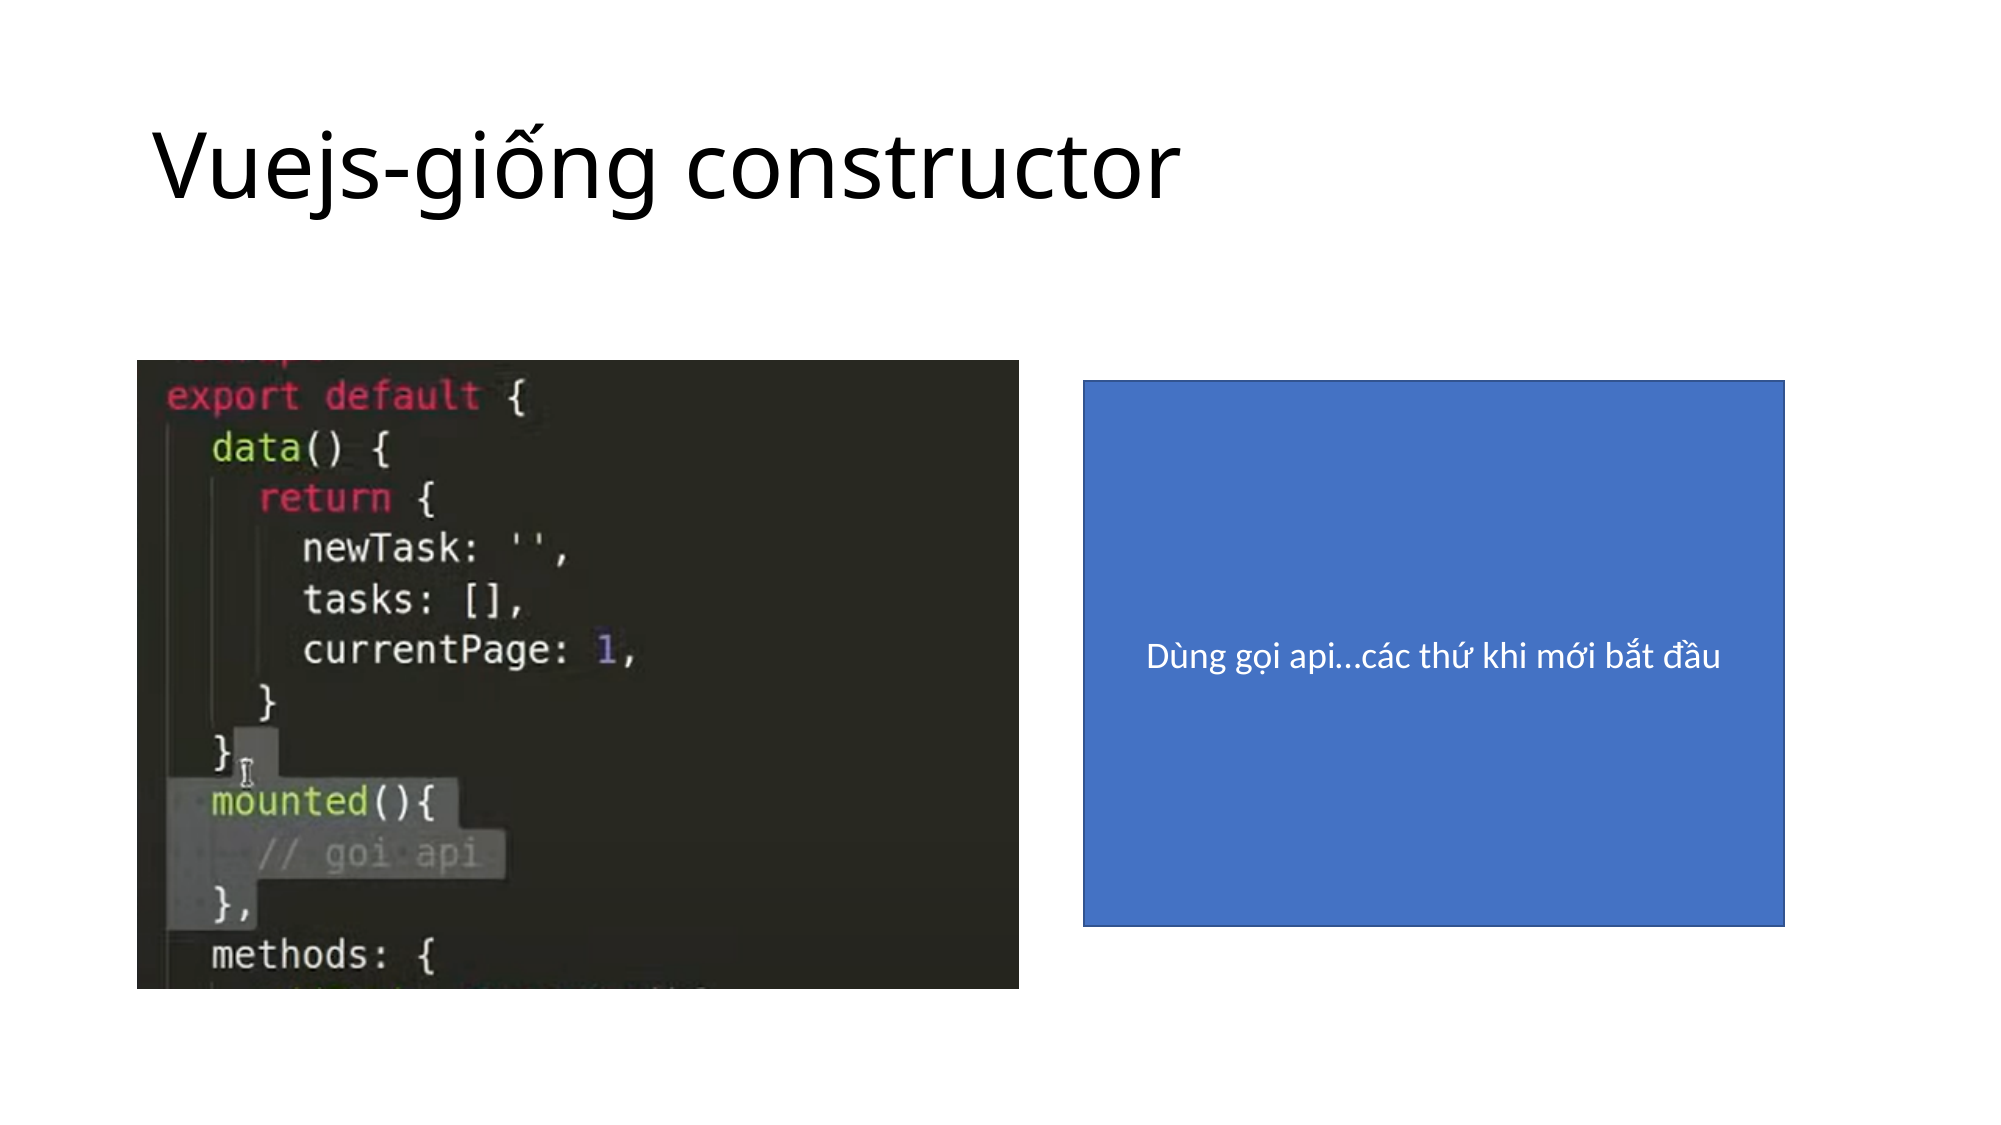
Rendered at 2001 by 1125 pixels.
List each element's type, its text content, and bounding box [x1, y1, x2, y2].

picture [137, 360, 1019, 989]
text_box Dùng gọi api…các thứ khi mới bắt đầu [1083, 380, 1785, 927]
title Vuejs-giống constructor [137, 59, 1863, 278]
